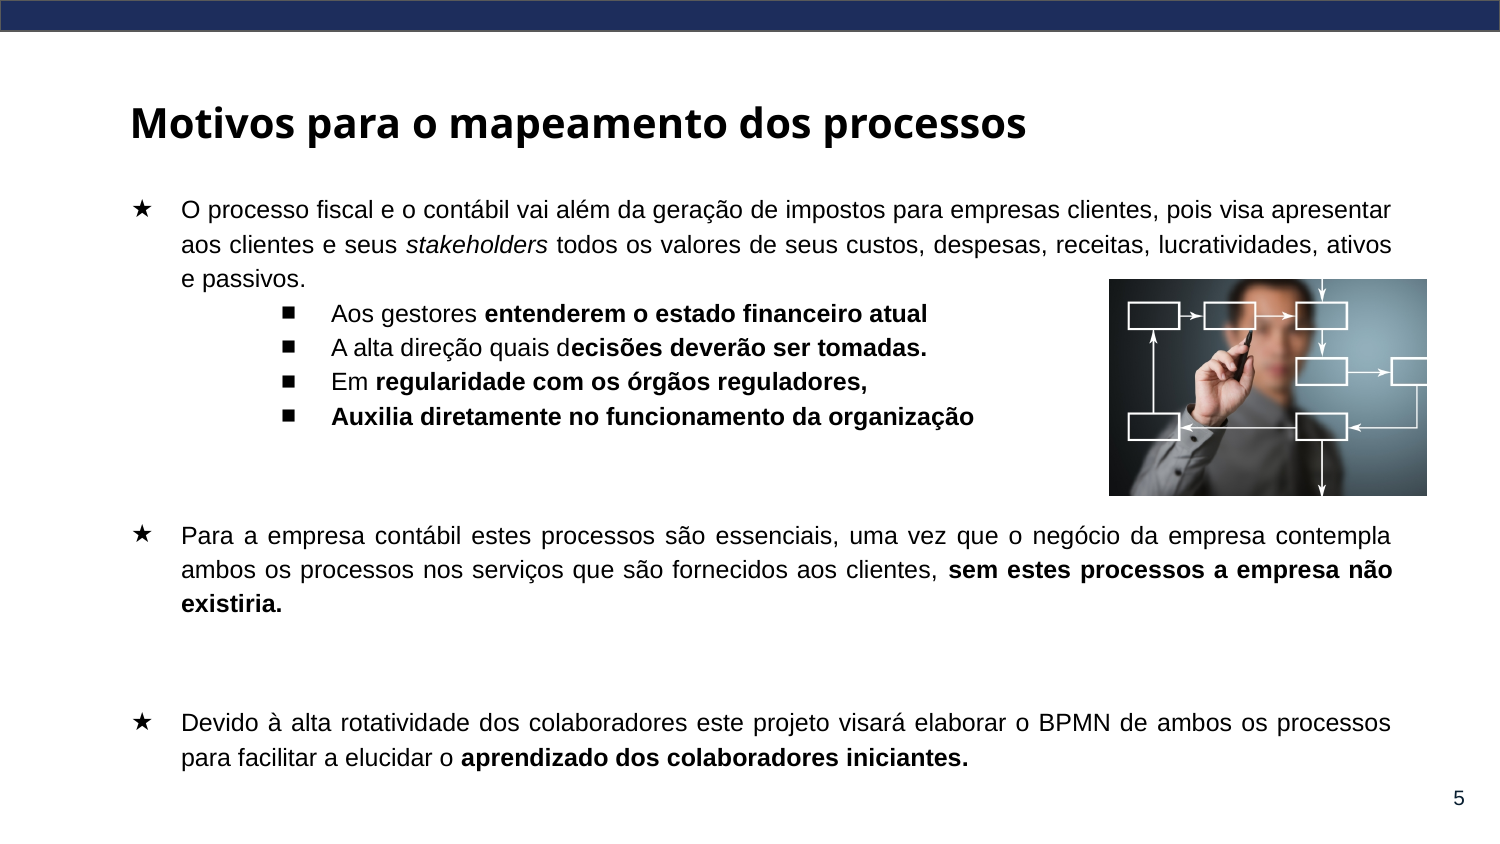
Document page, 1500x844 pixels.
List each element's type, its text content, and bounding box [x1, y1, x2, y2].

text_box O processo fiscal e o contábil vai além da geração de impostos para empresas clientes, pois visa apresentar aos clientes e seus stakeholders todos os valores de seus custos, despesas, receitas, lucratividades, ativos e passivos. Aos gestores entenderem o estado financeiro atual A alta direção quais decisões deverão ser tomadas. Em regularidade com os órgãos reguladores, Auxilia diretamente no funcionamento da organização Para a empresa contábil estes processos são essenciais, uma vez que o negócio da empresa contempla ambos os processos nos serviços que são fornecidos aos clientes, sem estes processos a empresa não existiria. Devido à alta rotatividade dos colaboradores este projeto visará elaborar o BPMN de ambos os processos para facilitar a elucidar o aprendizado dos colaboradores iniciantes. [91, 174, 1409, 787]
slide_number 5 [1389, 764, 1480, 830]
text_box Motivos para o mapeamento dos processos [114, 81, 1110, 162]
picture [1108, 279, 1427, 496]
